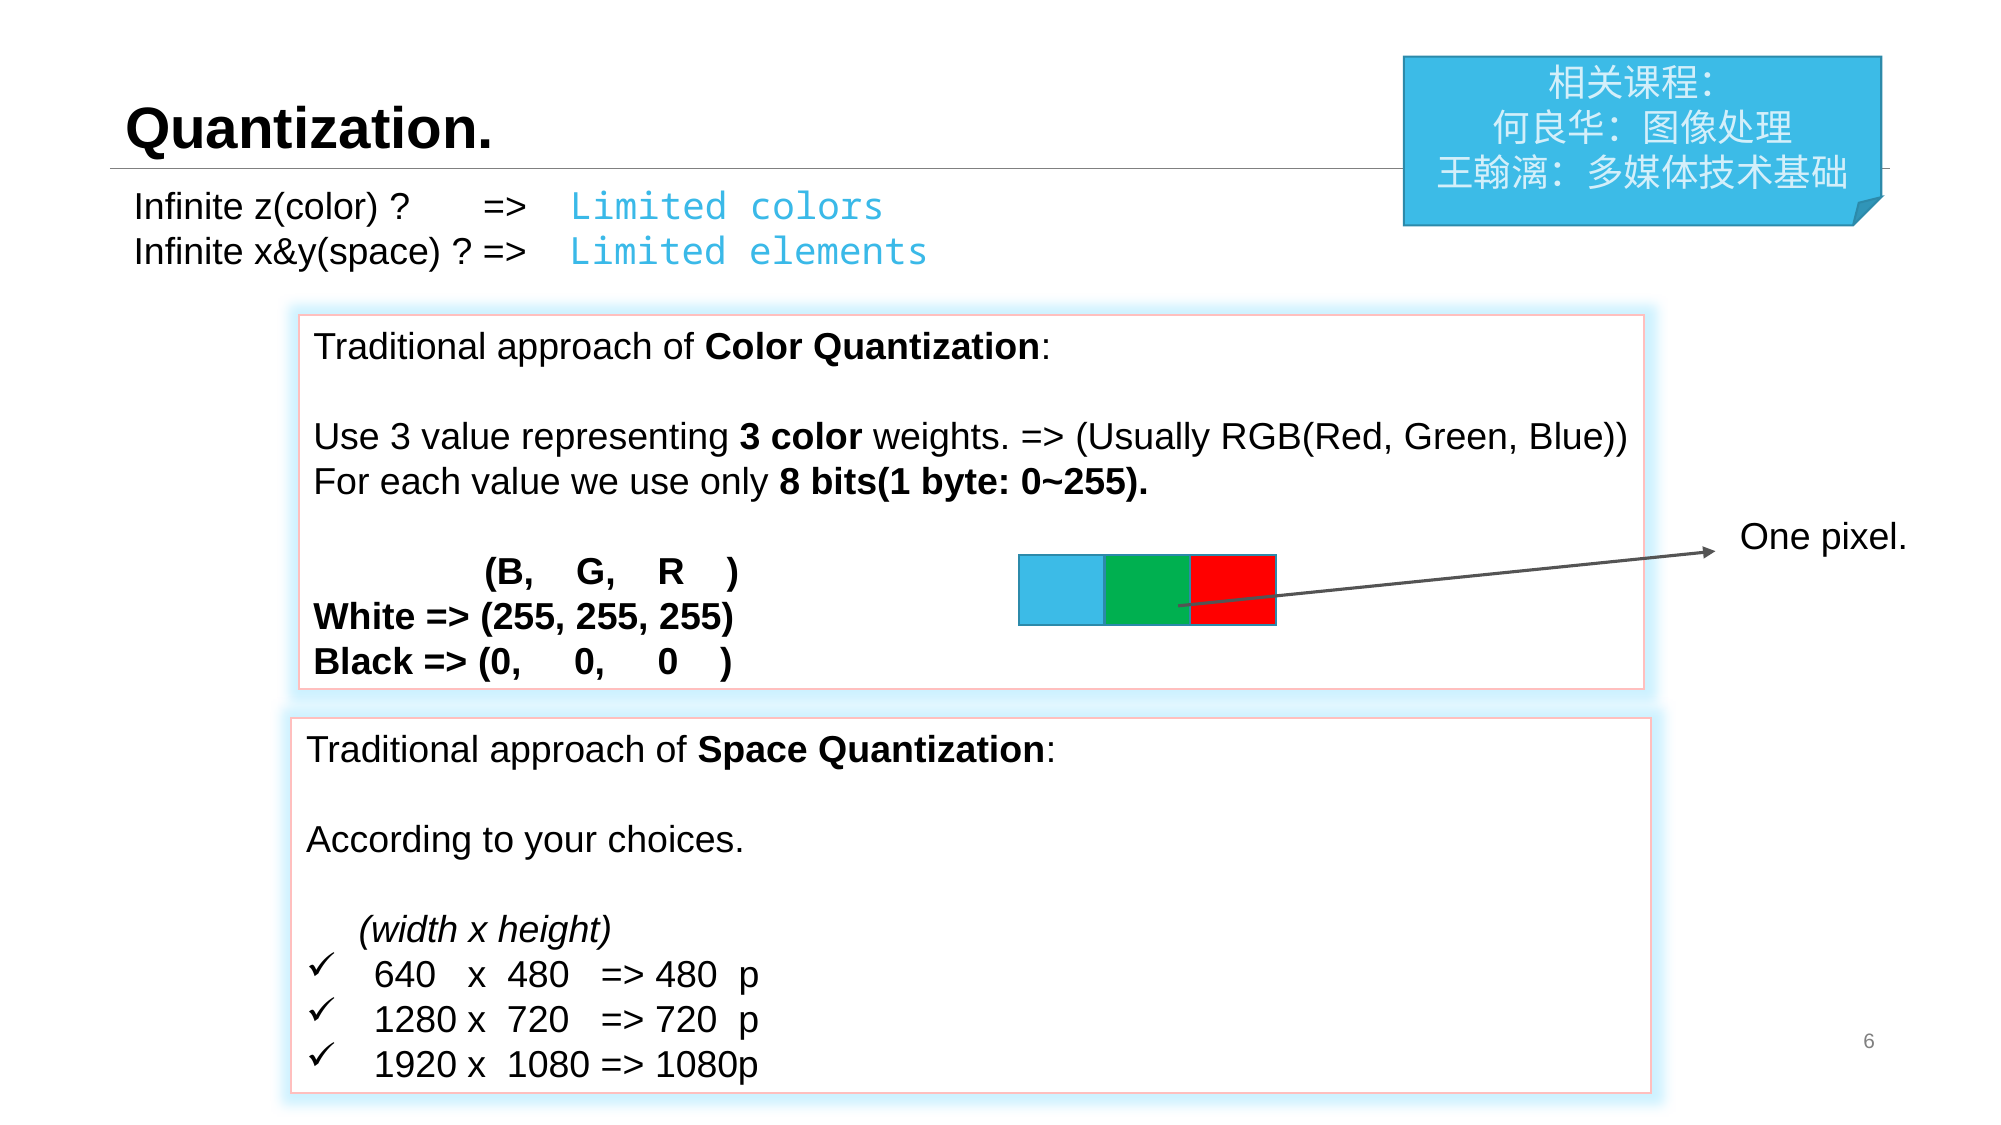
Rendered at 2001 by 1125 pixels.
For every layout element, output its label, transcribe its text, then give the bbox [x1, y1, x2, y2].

text_box One pixel. [1725, 504, 1924, 565]
title Quantization. [109, 0, 1890, 169]
text_box 相关课程： 何良华：图像处理 王翰漓：多媒体技术基础 [1402, 55, 1885, 227]
text_box [1191, 606, 1277, 626]
text_box Traditional approach of Space Quantization: According to your choices. (width x height) 640 x 480 => 480 p 1280 x 720 => 720 p 1920 x 1080 => 1080p [290, 717, 1652, 1094]
text_box Traditional approach of Color Quantization: Use 3 value representing 3 color weights. => (Usually RGB(Red, Green, Blue)) For each value we use only 8 bits(1 byte: 0~255). (B, G, R ) White => (255, 255, 255) Black => (0, 0, 0 ) [298, 314, 1645, 690]
text_box Infinite z(color) ? => Limited colors Infinite x&y(space) ? => Limited elements [118, 174, 1556, 280]
text_box [1018, 554, 1104, 626]
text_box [1178, 551, 1716, 606]
text_box [1104, 554, 1191, 626]
slide_number 6 [1670, 1023, 1890, 1058]
